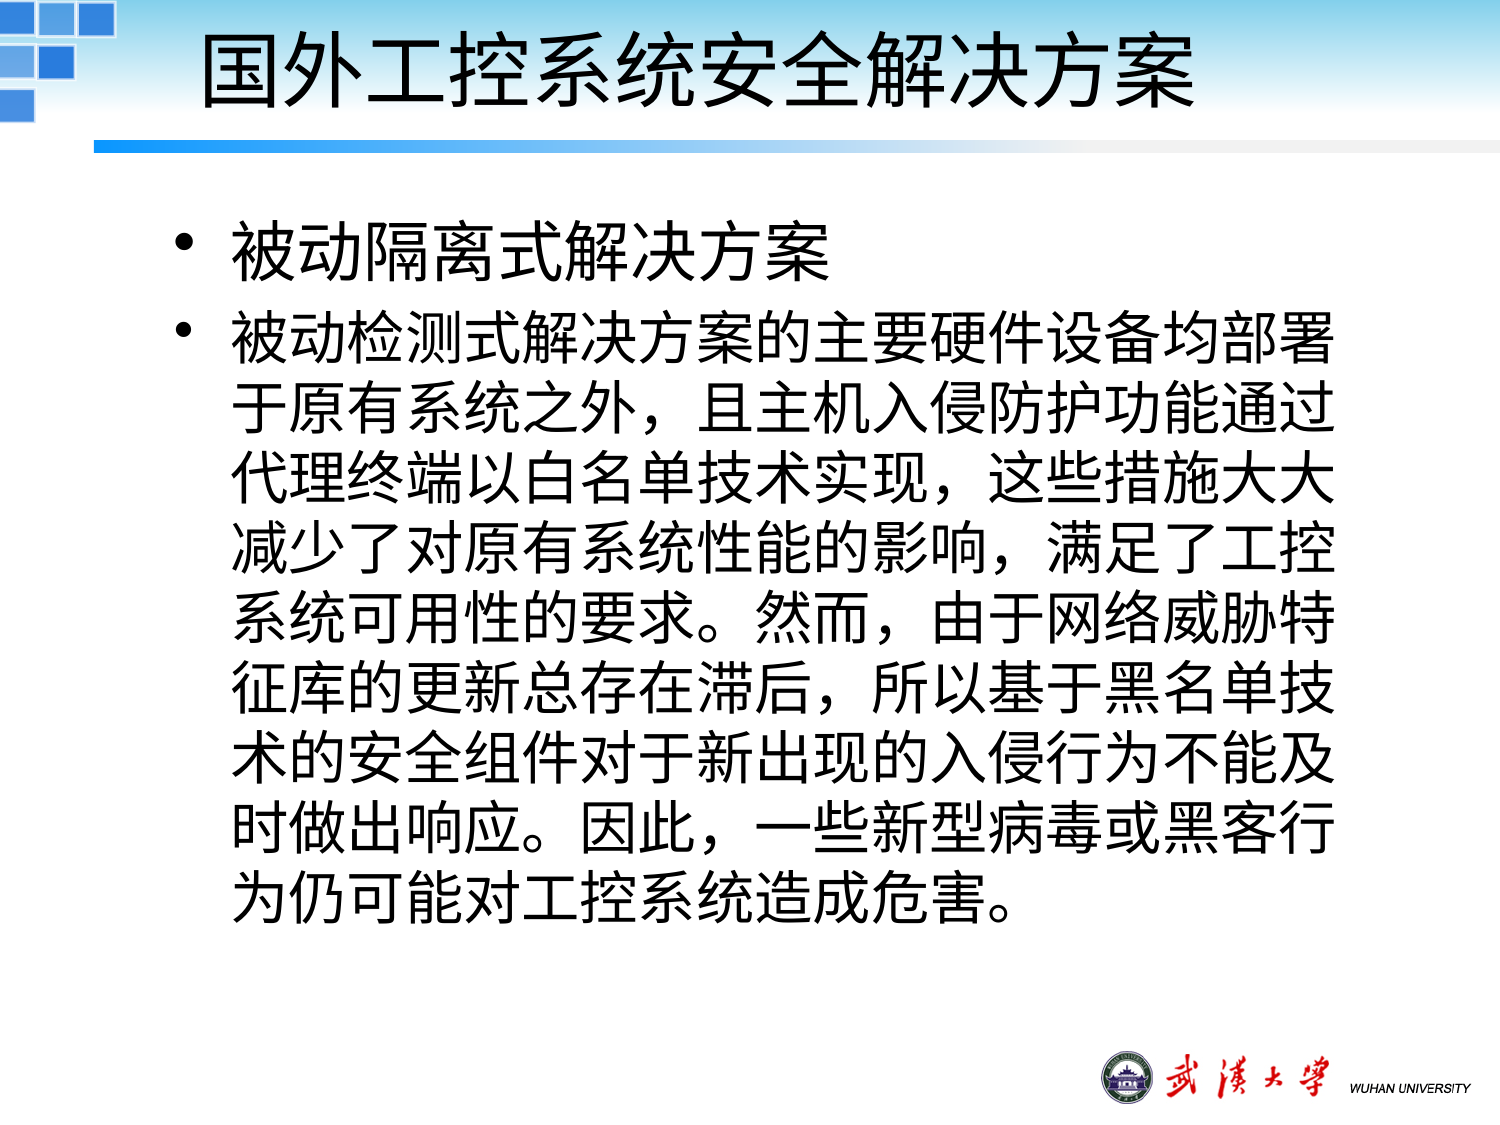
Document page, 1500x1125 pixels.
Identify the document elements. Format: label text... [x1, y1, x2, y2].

picture [1072, 1046, 1500, 1115]
title 国外工控系统安全解决方案 [183, 19, 1412, 119]
list 被动隔离式解决方案 被动检测式解决方案的主要硬件设备均部署于原有系统之外，且主机入侵防护功能通过代理终端以白名单技术实现，这些措施大大减少了对原有系统性能的影响，满足了工控系统可用性的要求。然而，由于网络威胁特征库的更新总存在滞后，所以基于黑名单技术的安全组件对于新出现的入侵行为不能及时做出响应。因此，一些新型病毒或黑客行为仍可能对工控系统造成危害。 [158, 201, 1385, 1040]
